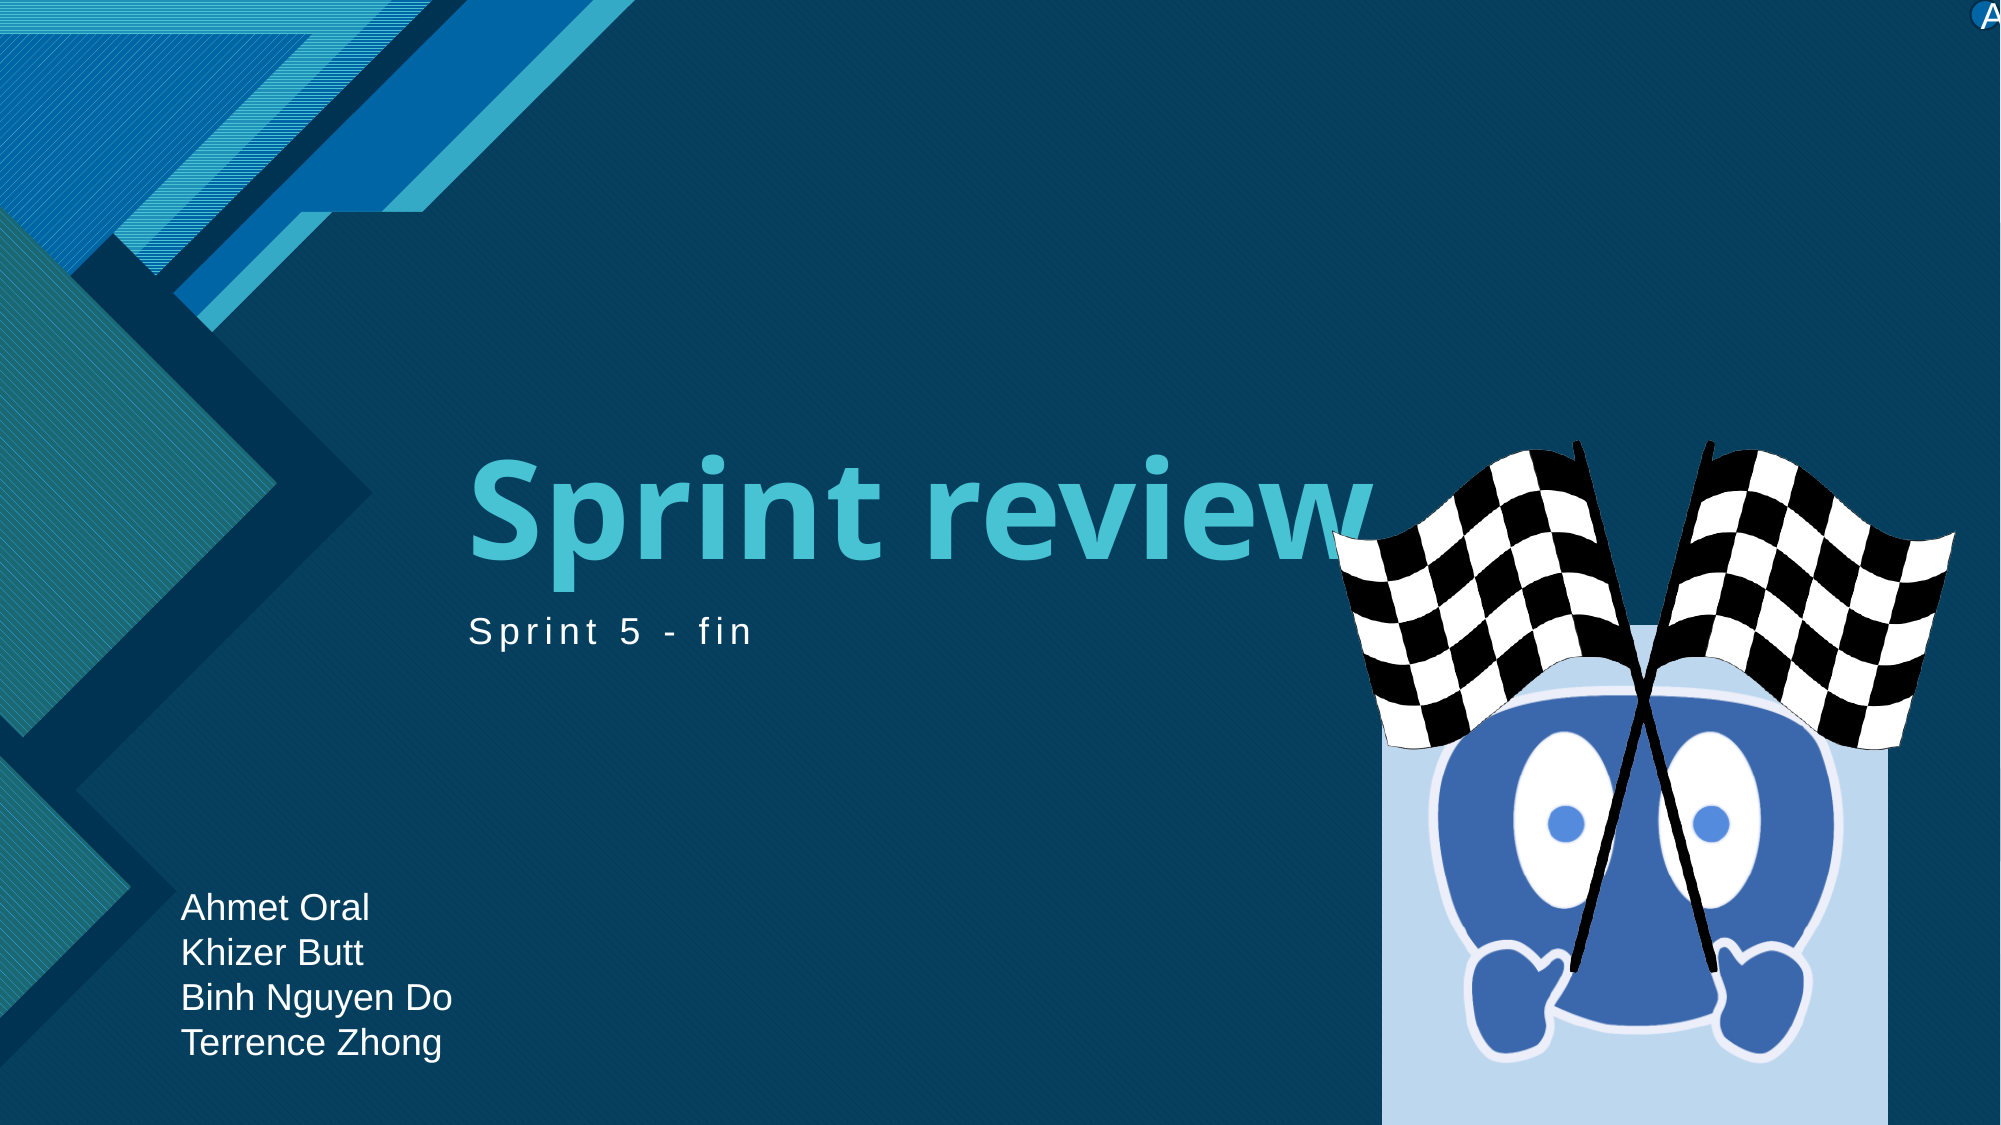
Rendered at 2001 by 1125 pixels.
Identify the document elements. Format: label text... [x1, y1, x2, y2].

text_box Ahmet Oral Khizer Butt Binh Nguyen Do Terrence Zhong [165, 875, 739, 1071]
title Sprint review [453, 393, 1614, 597]
subtitle Sprint 5 - fin [453, 604, 1328, 748]
picture [1328, 441, 1955, 1125]
text_box A [1969, 0, 2000, 31]
